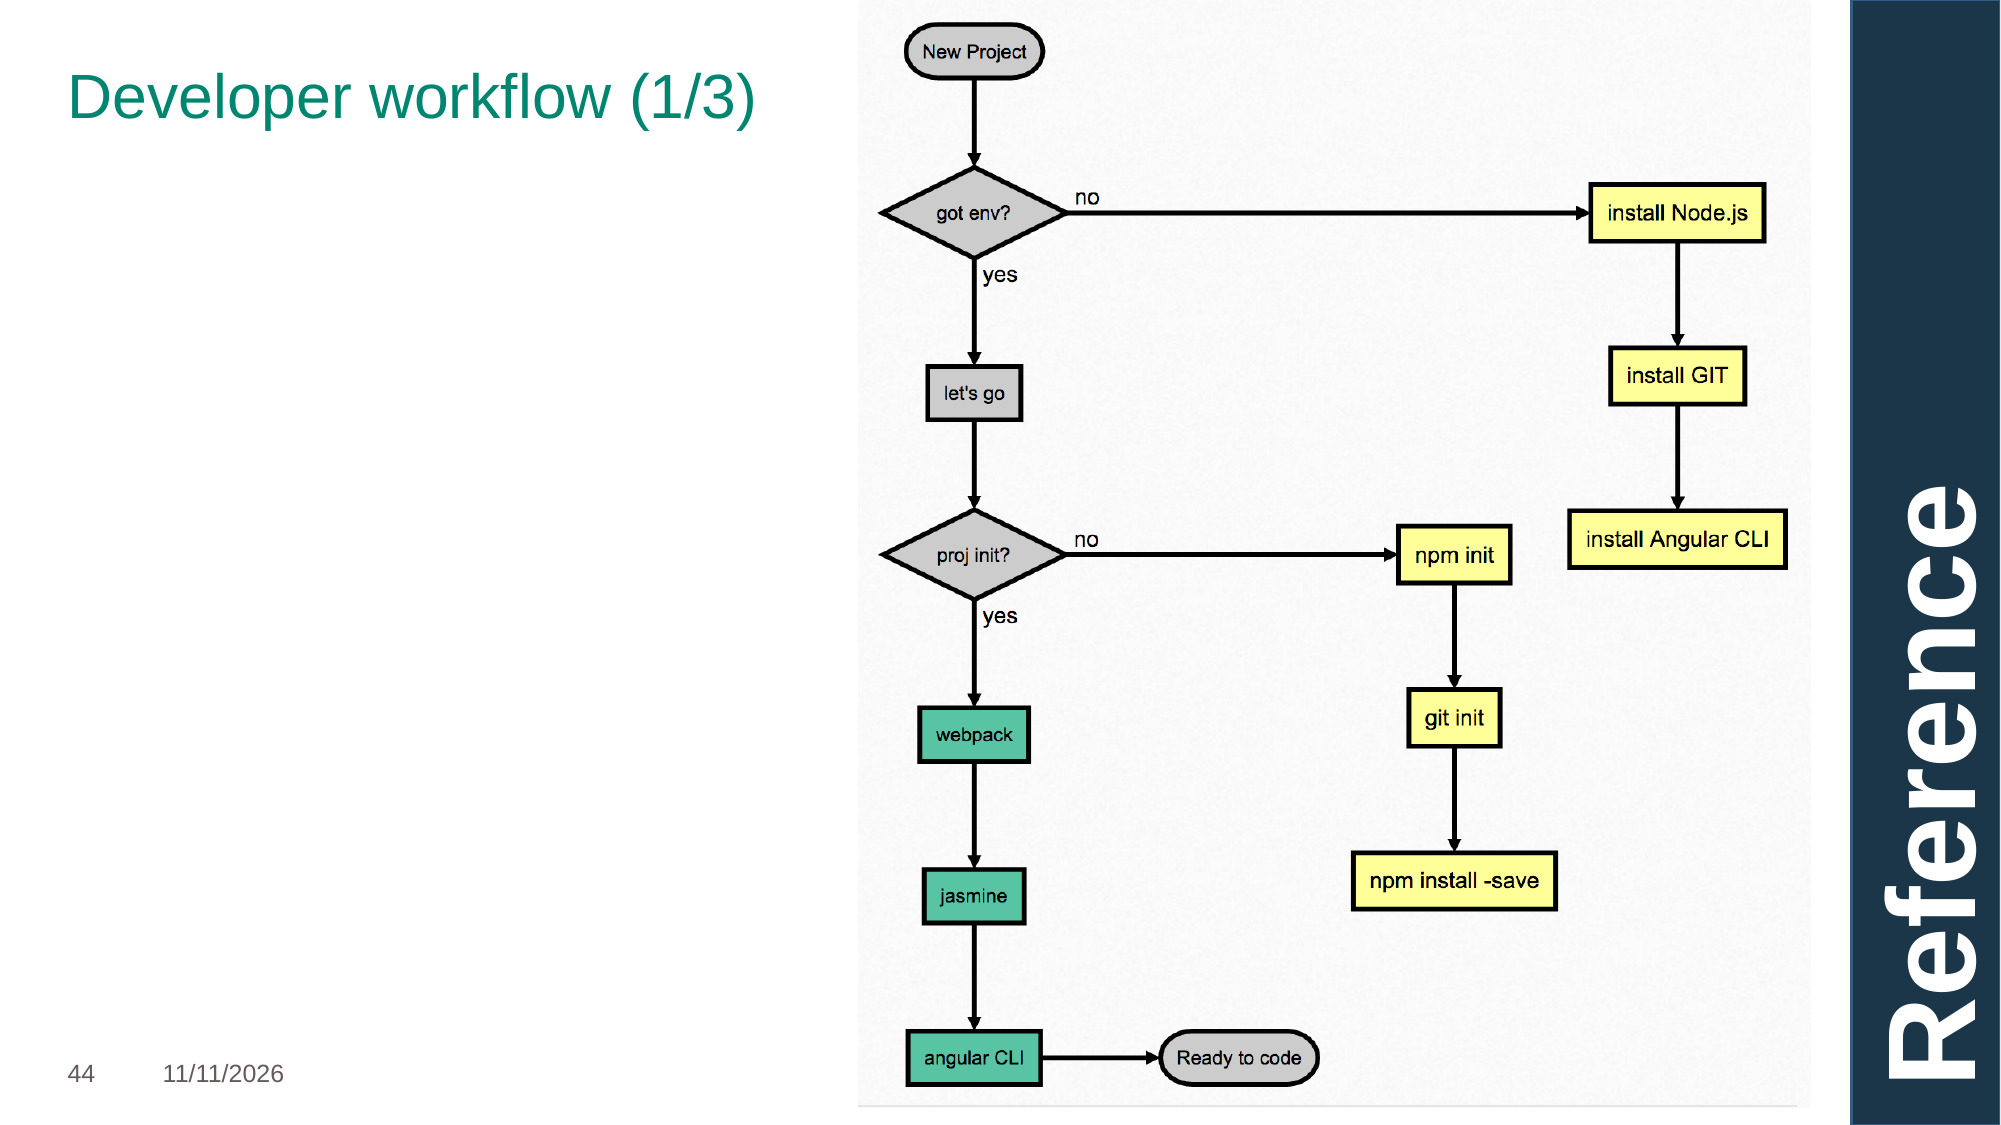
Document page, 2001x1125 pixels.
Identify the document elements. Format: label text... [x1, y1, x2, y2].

text_box Reference [1859, 431, 1963, 1103]
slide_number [147, 1042, 598, 1103]
picture [858, 0, 1811, 1108]
list Developer workflow (1/3) [52, 56, 858, 143]
slide_number 44 [52, 1042, 147, 1103]
